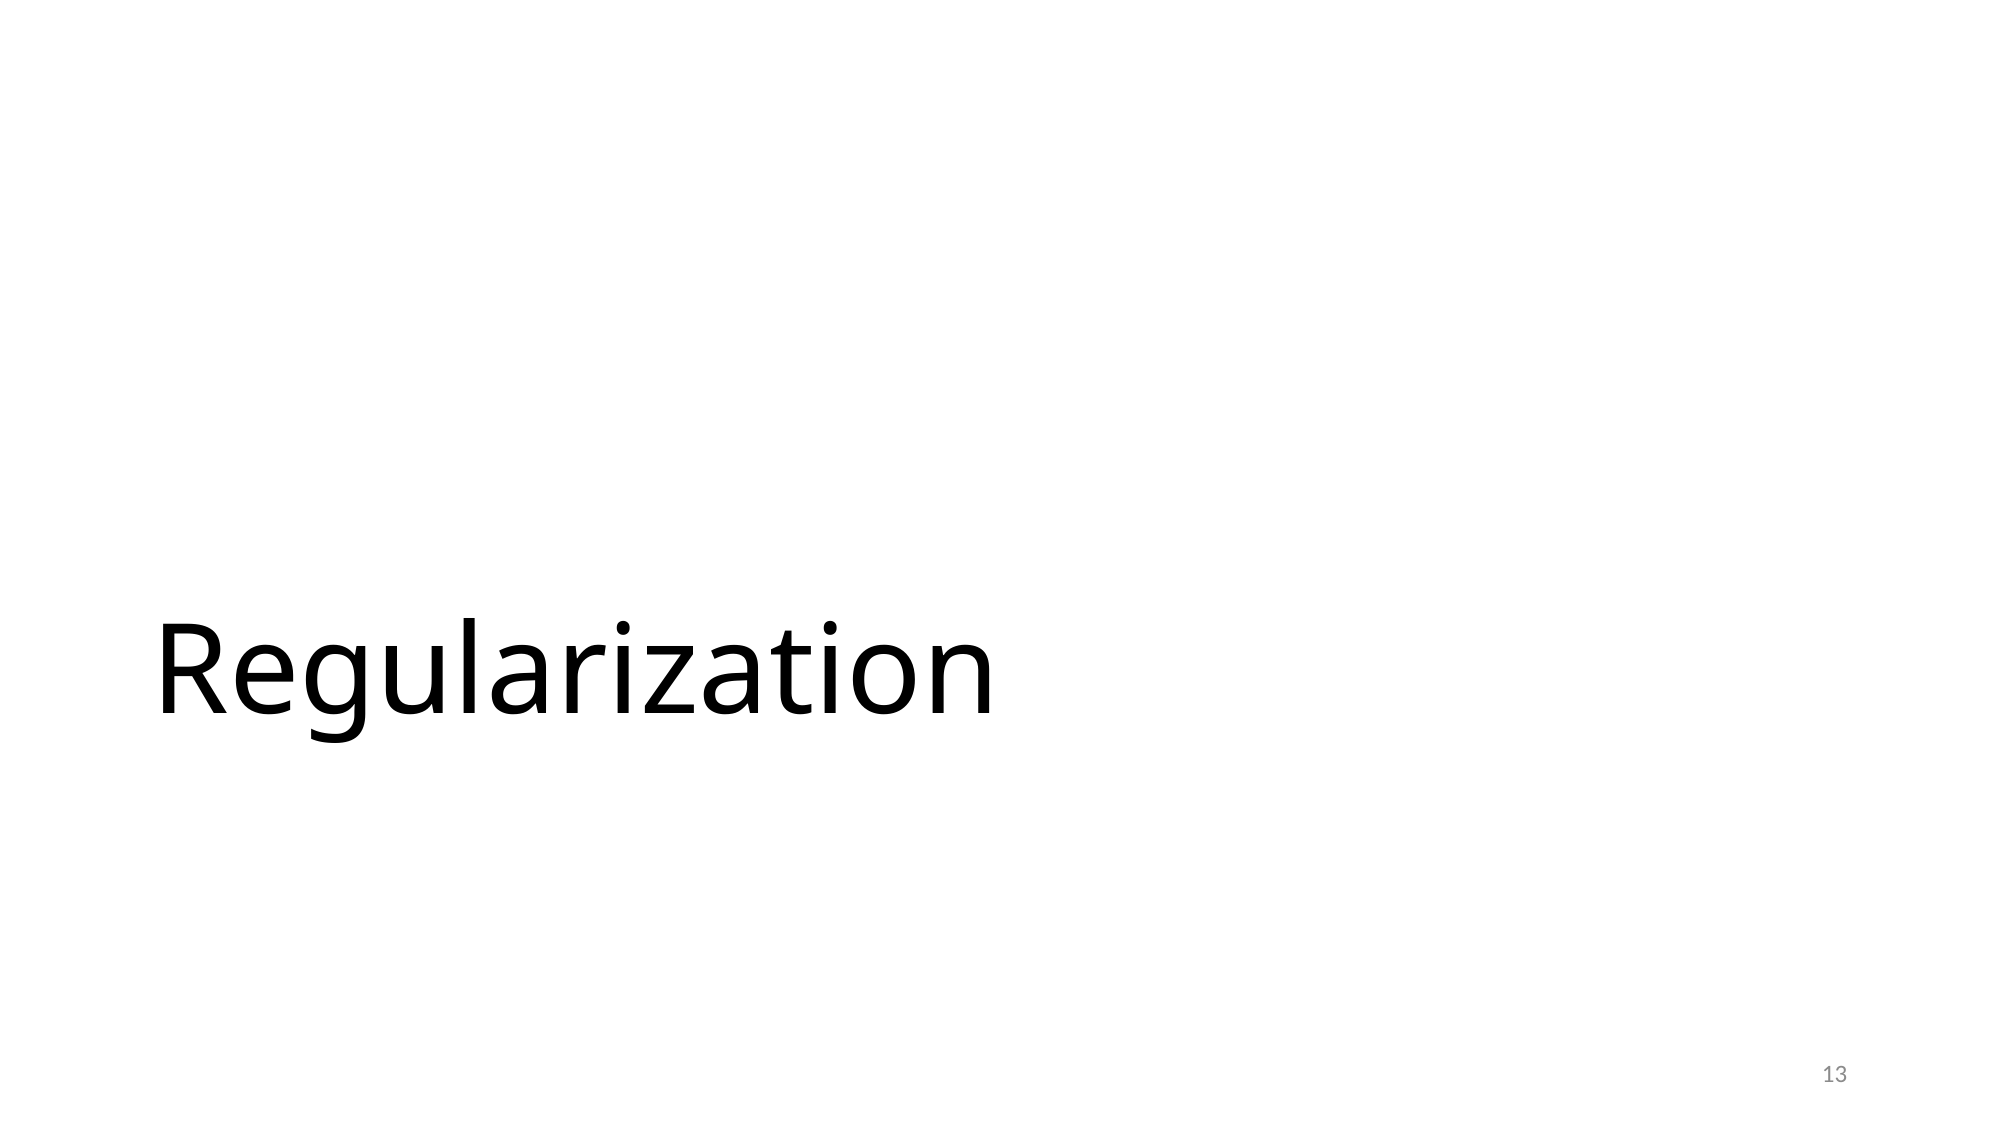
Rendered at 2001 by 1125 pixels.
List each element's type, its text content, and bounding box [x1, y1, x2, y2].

title Regularization [136, 280, 1862, 749]
slide_number 13 [1412, 1042, 1863, 1103]
